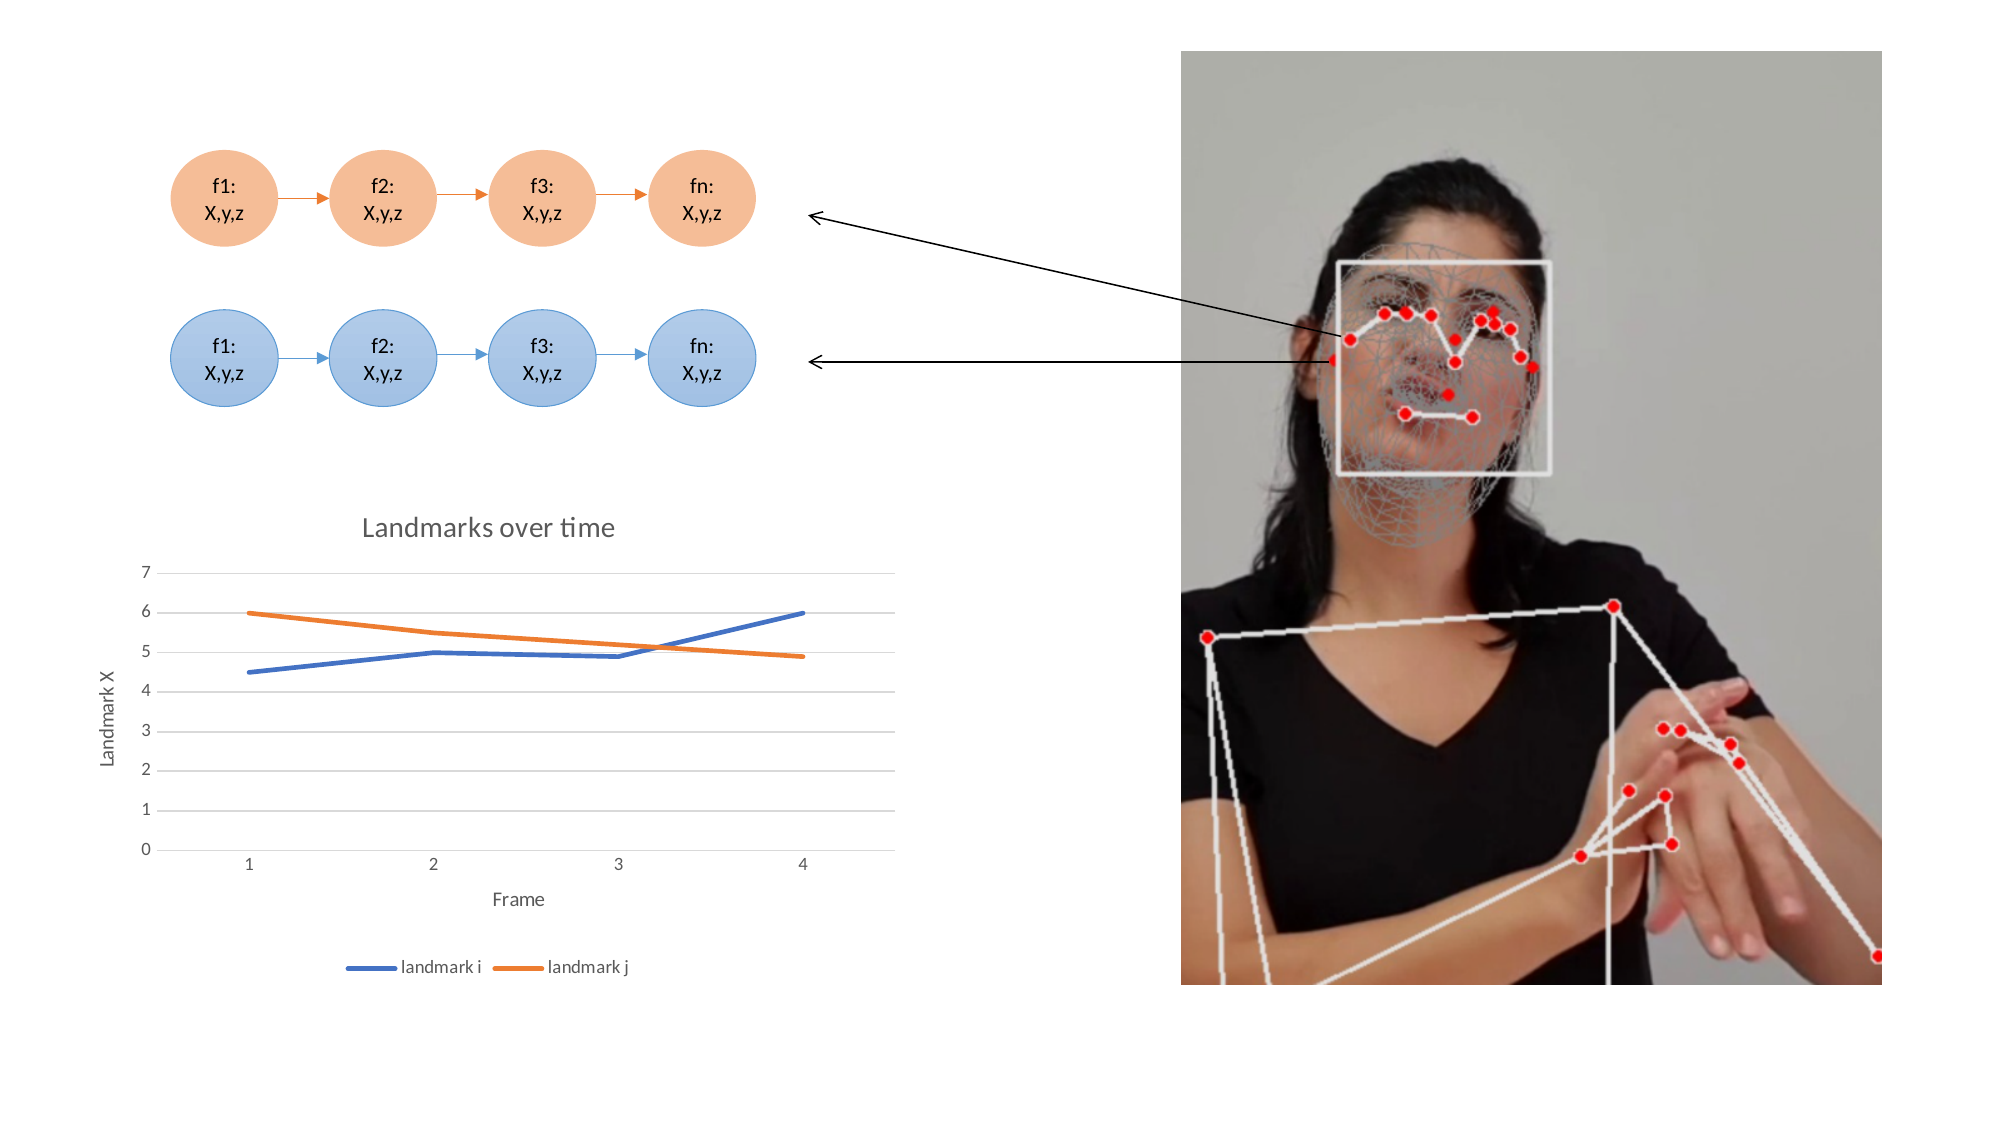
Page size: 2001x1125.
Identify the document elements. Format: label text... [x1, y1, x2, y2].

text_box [808, 215, 1342, 337]
text_box f1: X,y,z [170, 149, 279, 247]
chart [64, 489, 913, 985]
text_box f1: X,y,z [170, 309, 279, 408]
text_box fn: X,y,z [648, 149, 756, 247]
text_box f3: X,y,z [487, 309, 597, 408]
text_box f2: X,y,z [328, 309, 438, 408]
text_box f2: X,y,z [329, 149, 437, 247]
picture [1181, 51, 1882, 985]
text_box f3: X,y,z [488, 149, 597, 247]
text_box fn: X,y,z [647, 309, 757, 408]
